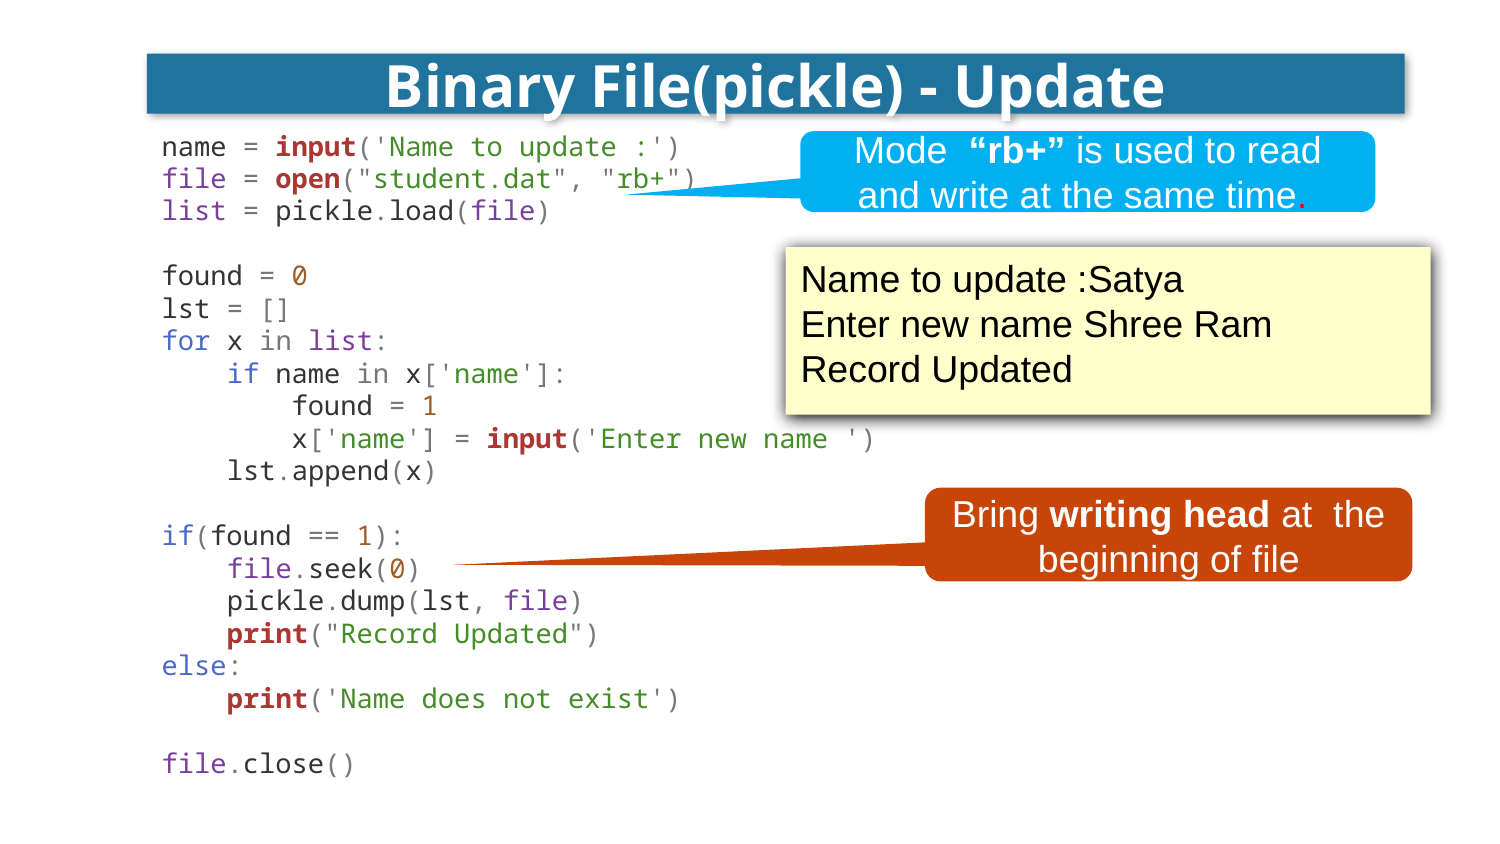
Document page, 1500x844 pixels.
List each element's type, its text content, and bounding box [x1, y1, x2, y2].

text_box Mode “rb+” is used to read and write at the same time. [625, 131, 1376, 213]
text_box Name to update :Satya Enter new name Shree Ram Record Updated [785, 247, 1431, 415]
text_box name = input('Name to update :') file = open("student.dat", "rb+") list = pickle.load(file) found = 0 lst = [] for x in list: if name in x['name']: found = 1 x['name'] = input('Enter new name ') lst.append(x) if(found == 1): file.seek(0) pickle.dump(lst, file) print("Record Updated") else: print('Name does not exist') file.close() [146, 56, 1500, 797]
text_box Bring writing head at the beginning of file [453, 487, 1413, 582]
